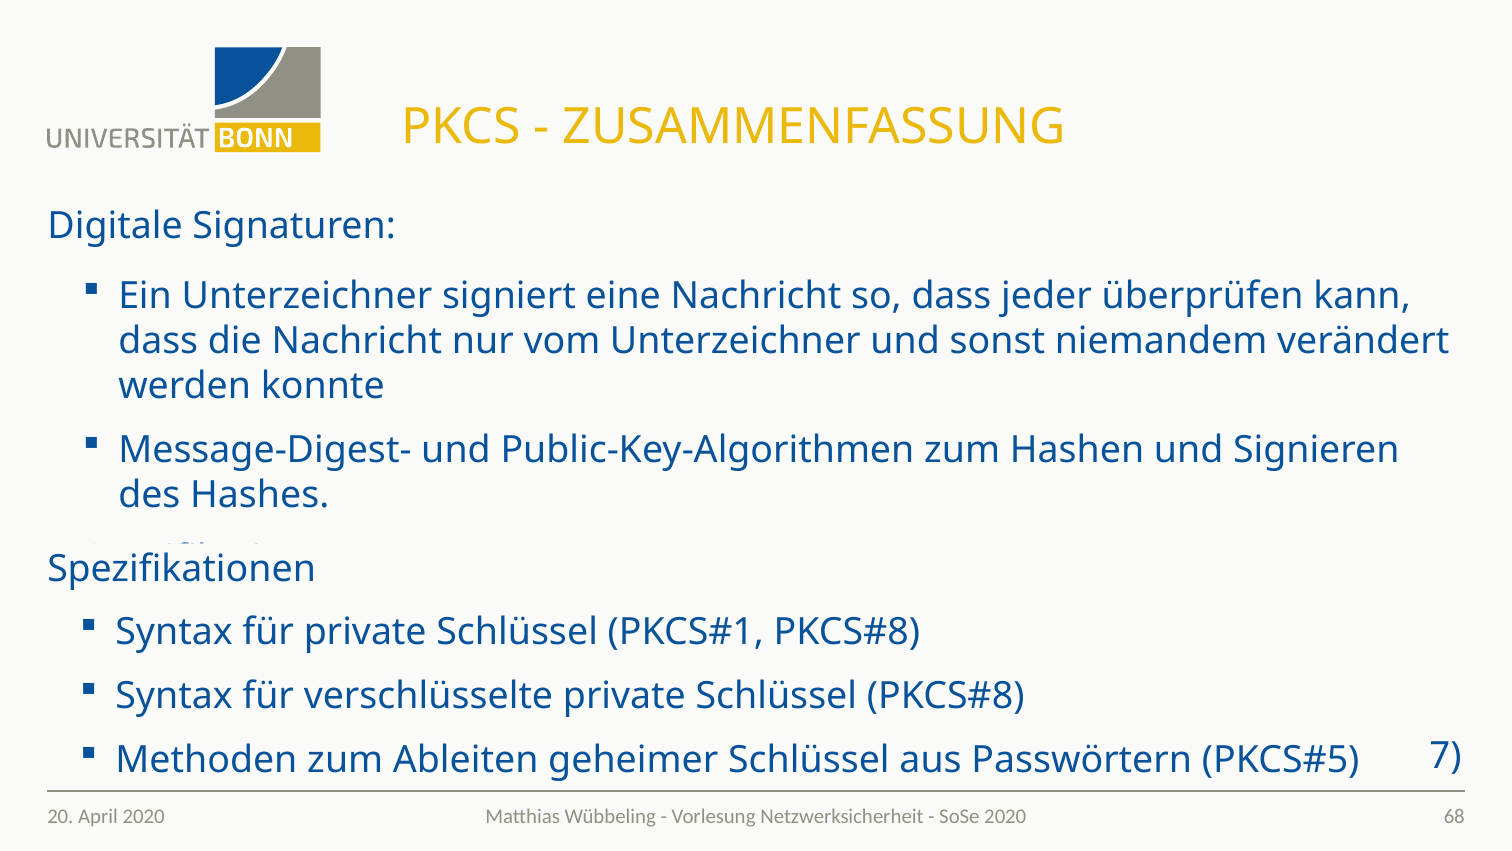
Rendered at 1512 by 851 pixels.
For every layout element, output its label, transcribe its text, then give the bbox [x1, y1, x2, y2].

title PKCS - Zusammenfassung [401, 47, 1465, 154]
slide_number 68 [1370, 791, 1465, 839]
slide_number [47, 791, 189, 839]
text_box Spezifikationen Syntax für private Schlüssel (PKCS#1, PKCS#8) Syntax für verschlüsselte private Schlüssel (PKCS#8) Methoden zum Ableiten geheimer Schlüssel aus Passwörtern (PKCS#5) [11, 543, 1431, 780]
footer Matthias Wübbeling - Vorlesung Netzwerksicherheit - SoSe 2020 [342, 791, 1170, 839]
list Digitale Signaturen: Ein Unterzeichner signiert eine Nachricht so, dass jeder überprüfen kann, dass die Nachricht nur vom Unterzeichner und sonst niemandem verändert werden konnte Message-Digest- und Public-Key-Algorithmen zum Hashen und Signieren des Hashes. Spezifikationen Message-Digest-Algorithmen (PKCS#1) Public-Key-Algorithmen (PKCS#1, PKCS#3, PKCS#13 [Entwurf]) Algorithmenunabhängige Syntax für digital signierten Nachrichten (PKCS#7) [47, 200, 1465, 745]
